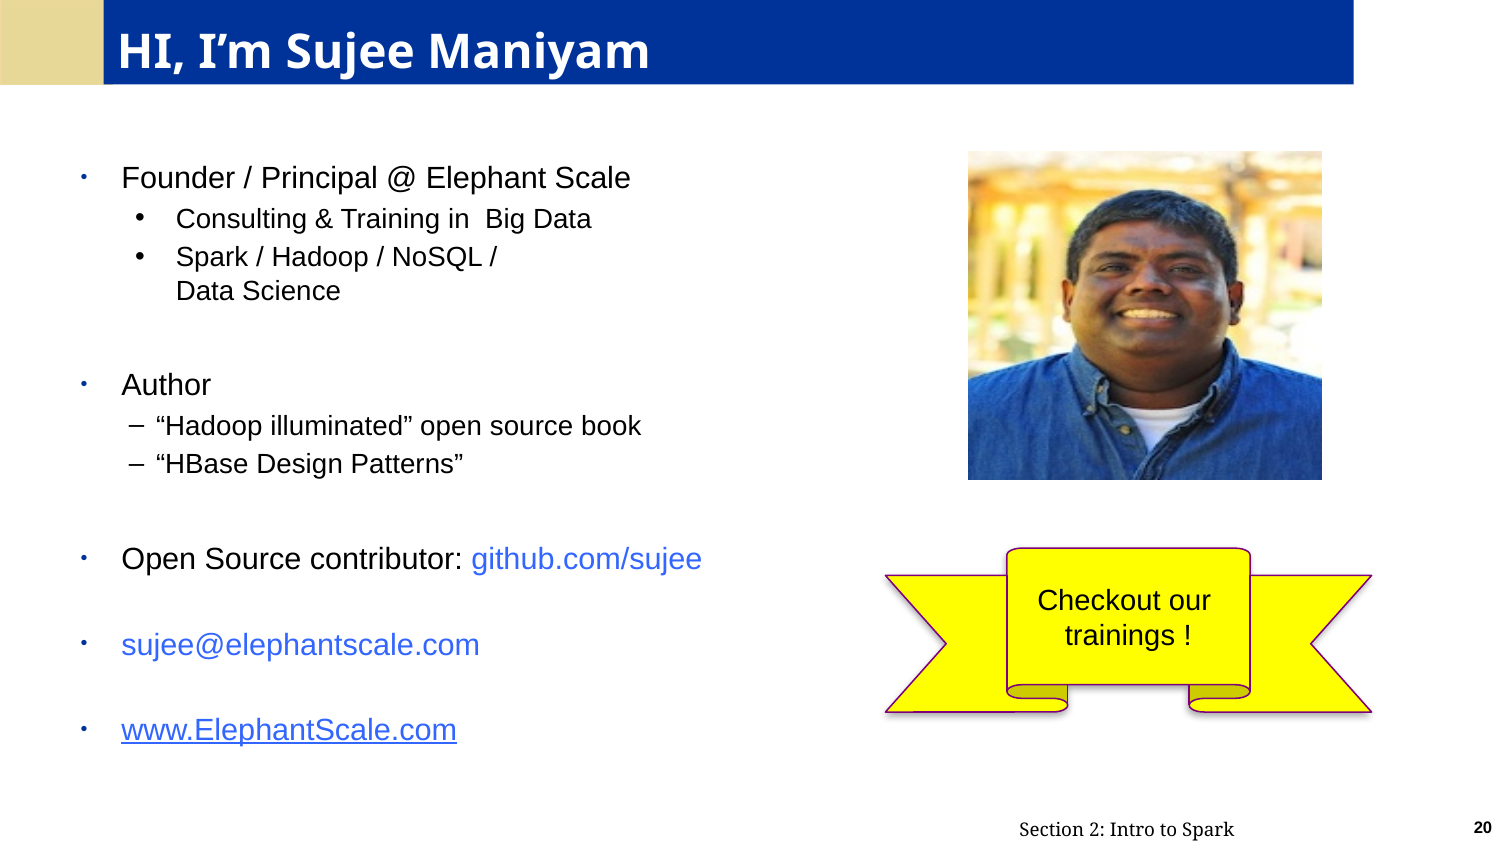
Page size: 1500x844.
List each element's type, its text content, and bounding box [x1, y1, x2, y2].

picture [968, 151, 1322, 480]
slide_number 20 [1404, 809, 1493, 838]
title HI, I’m Sujee Maniyam [103, 0, 1354, 85]
list Founder / Principal @ Elephant Scale Consulting & Training in Big Data Spark / Hadoop / NoSQL / Data Science Author “Hadoop illuminated” open source book “HBase Design Patterns” Open Source contributor: github.com/sujee sujee@elephantscale.com www.ElephantScale.com [67, 151, 1322, 754]
text_box Checkout our trainings ! [884, 547, 1373, 713]
picture [0, 0, 103, 85]
